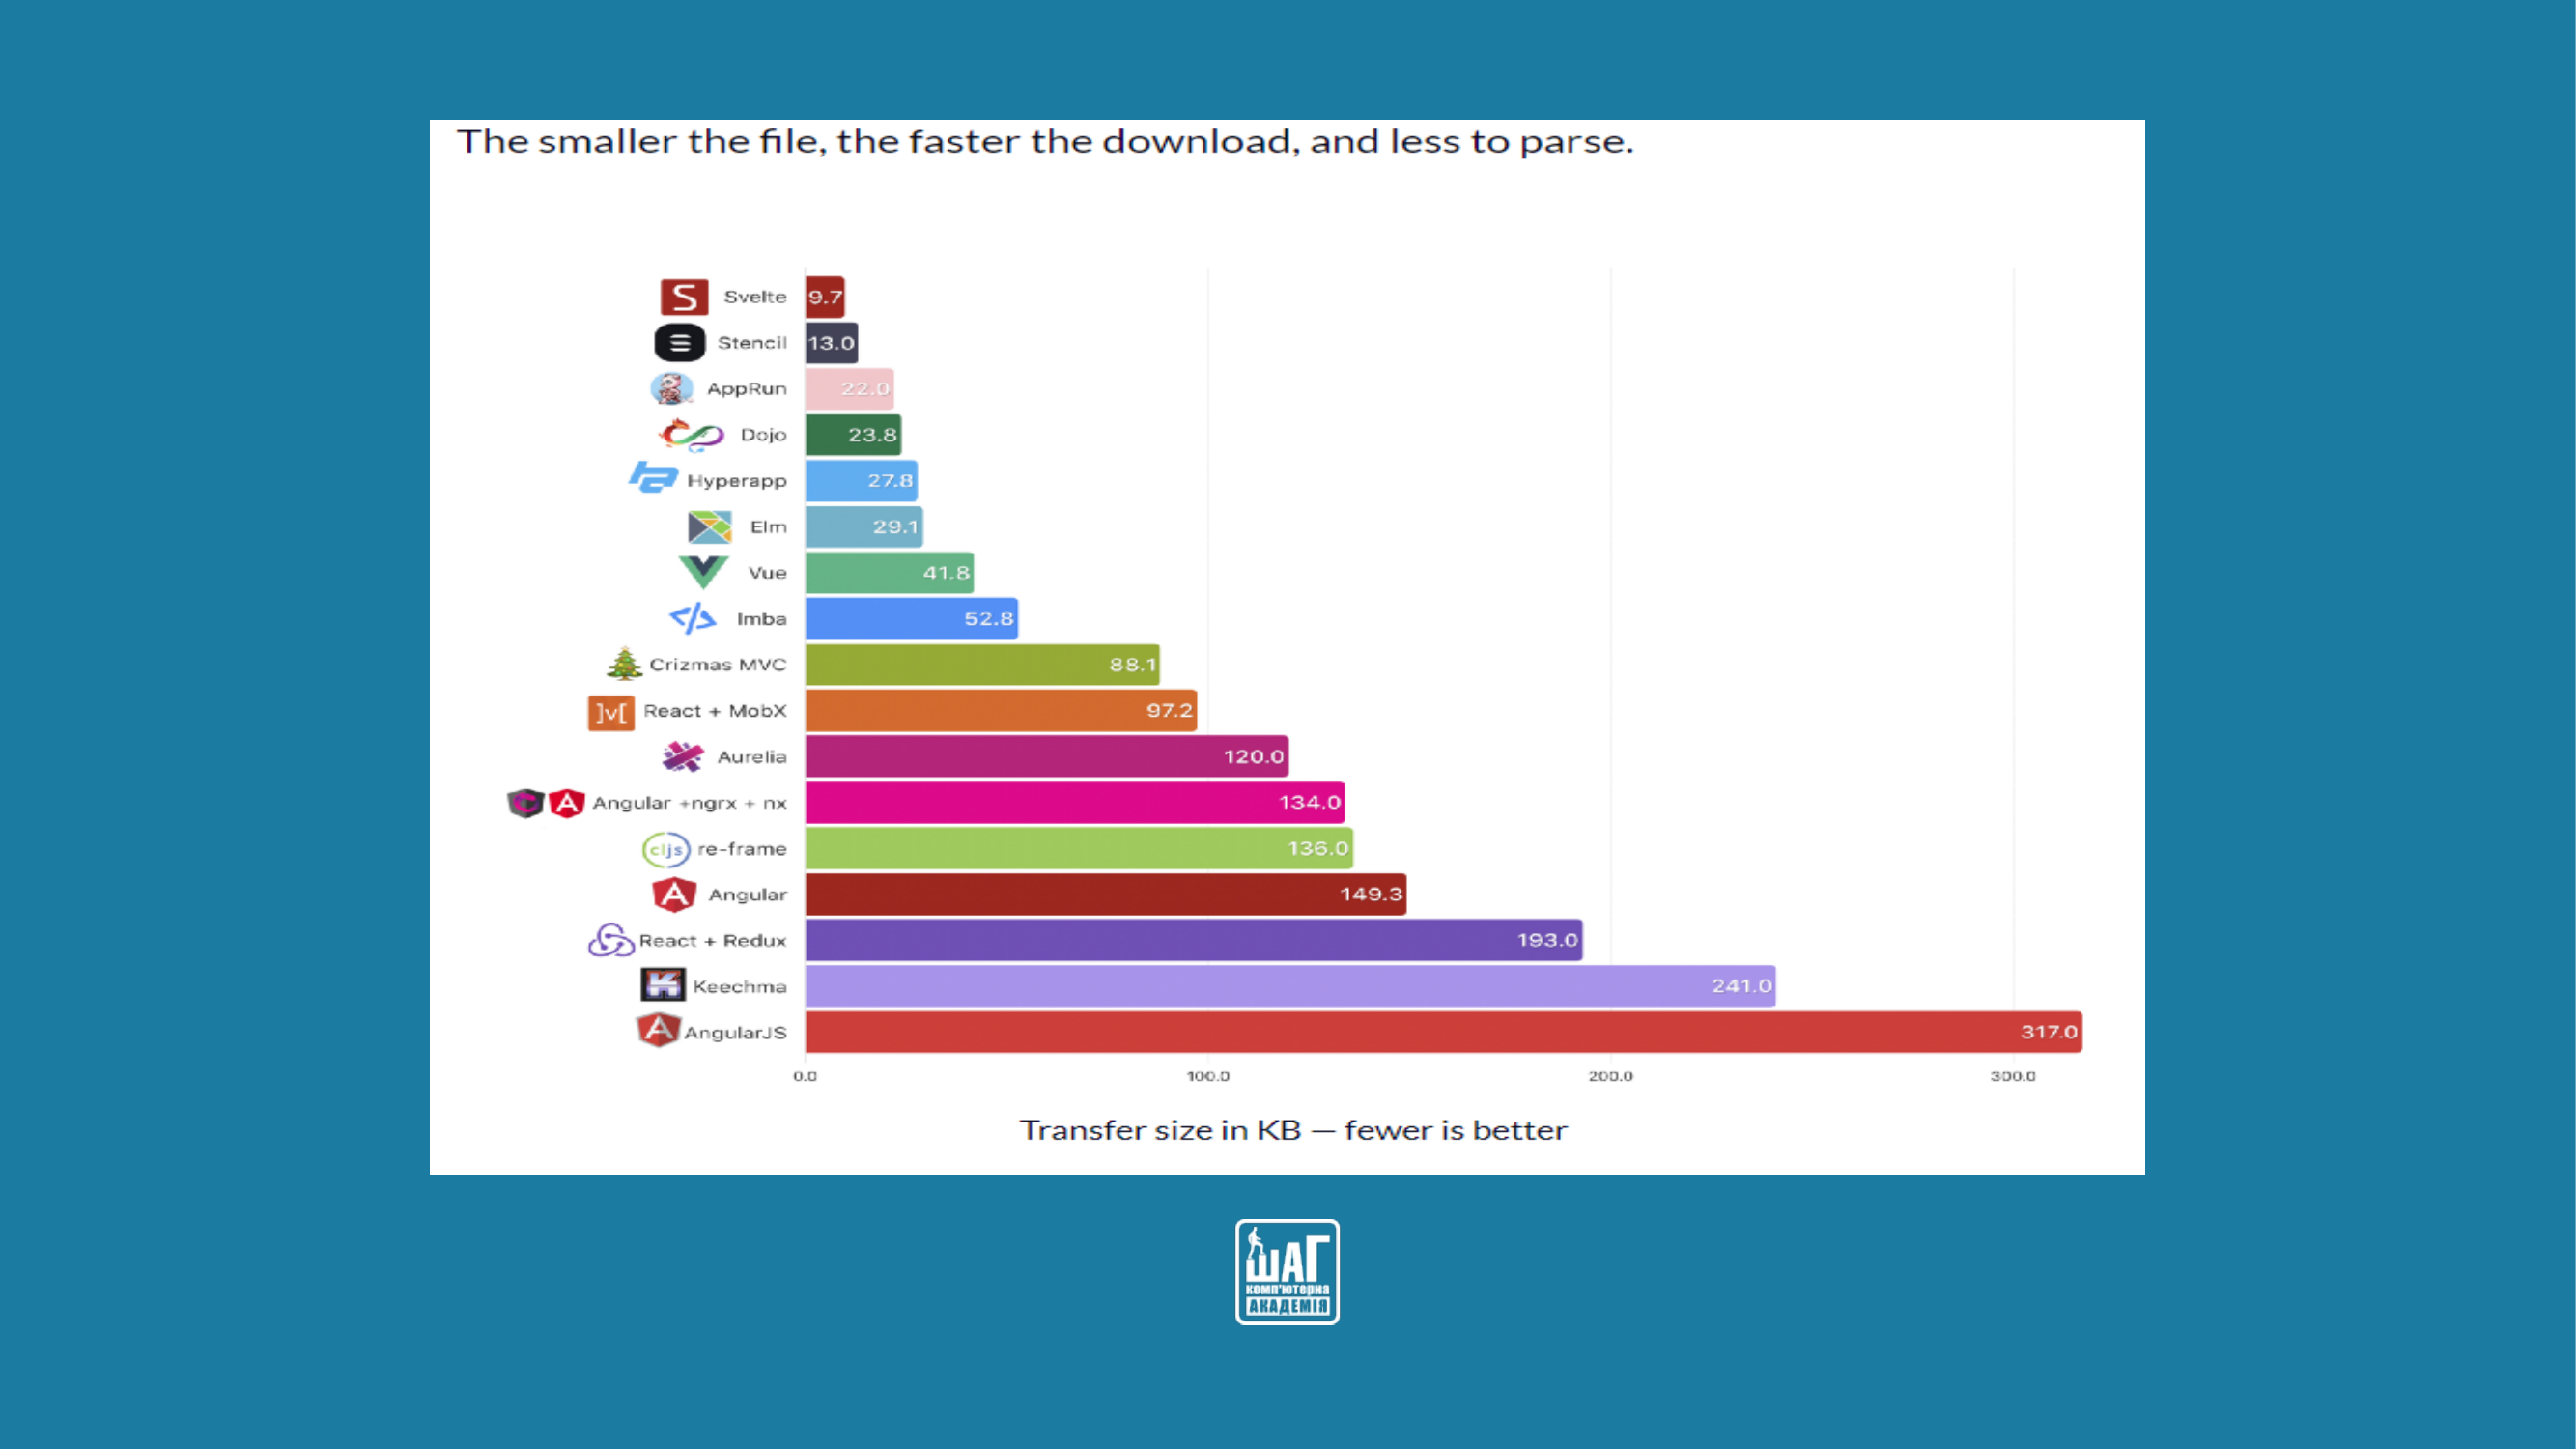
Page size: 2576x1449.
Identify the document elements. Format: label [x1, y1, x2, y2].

picture [430, 120, 2146, 1175]
picture [1232, 1219, 1344, 1325]
